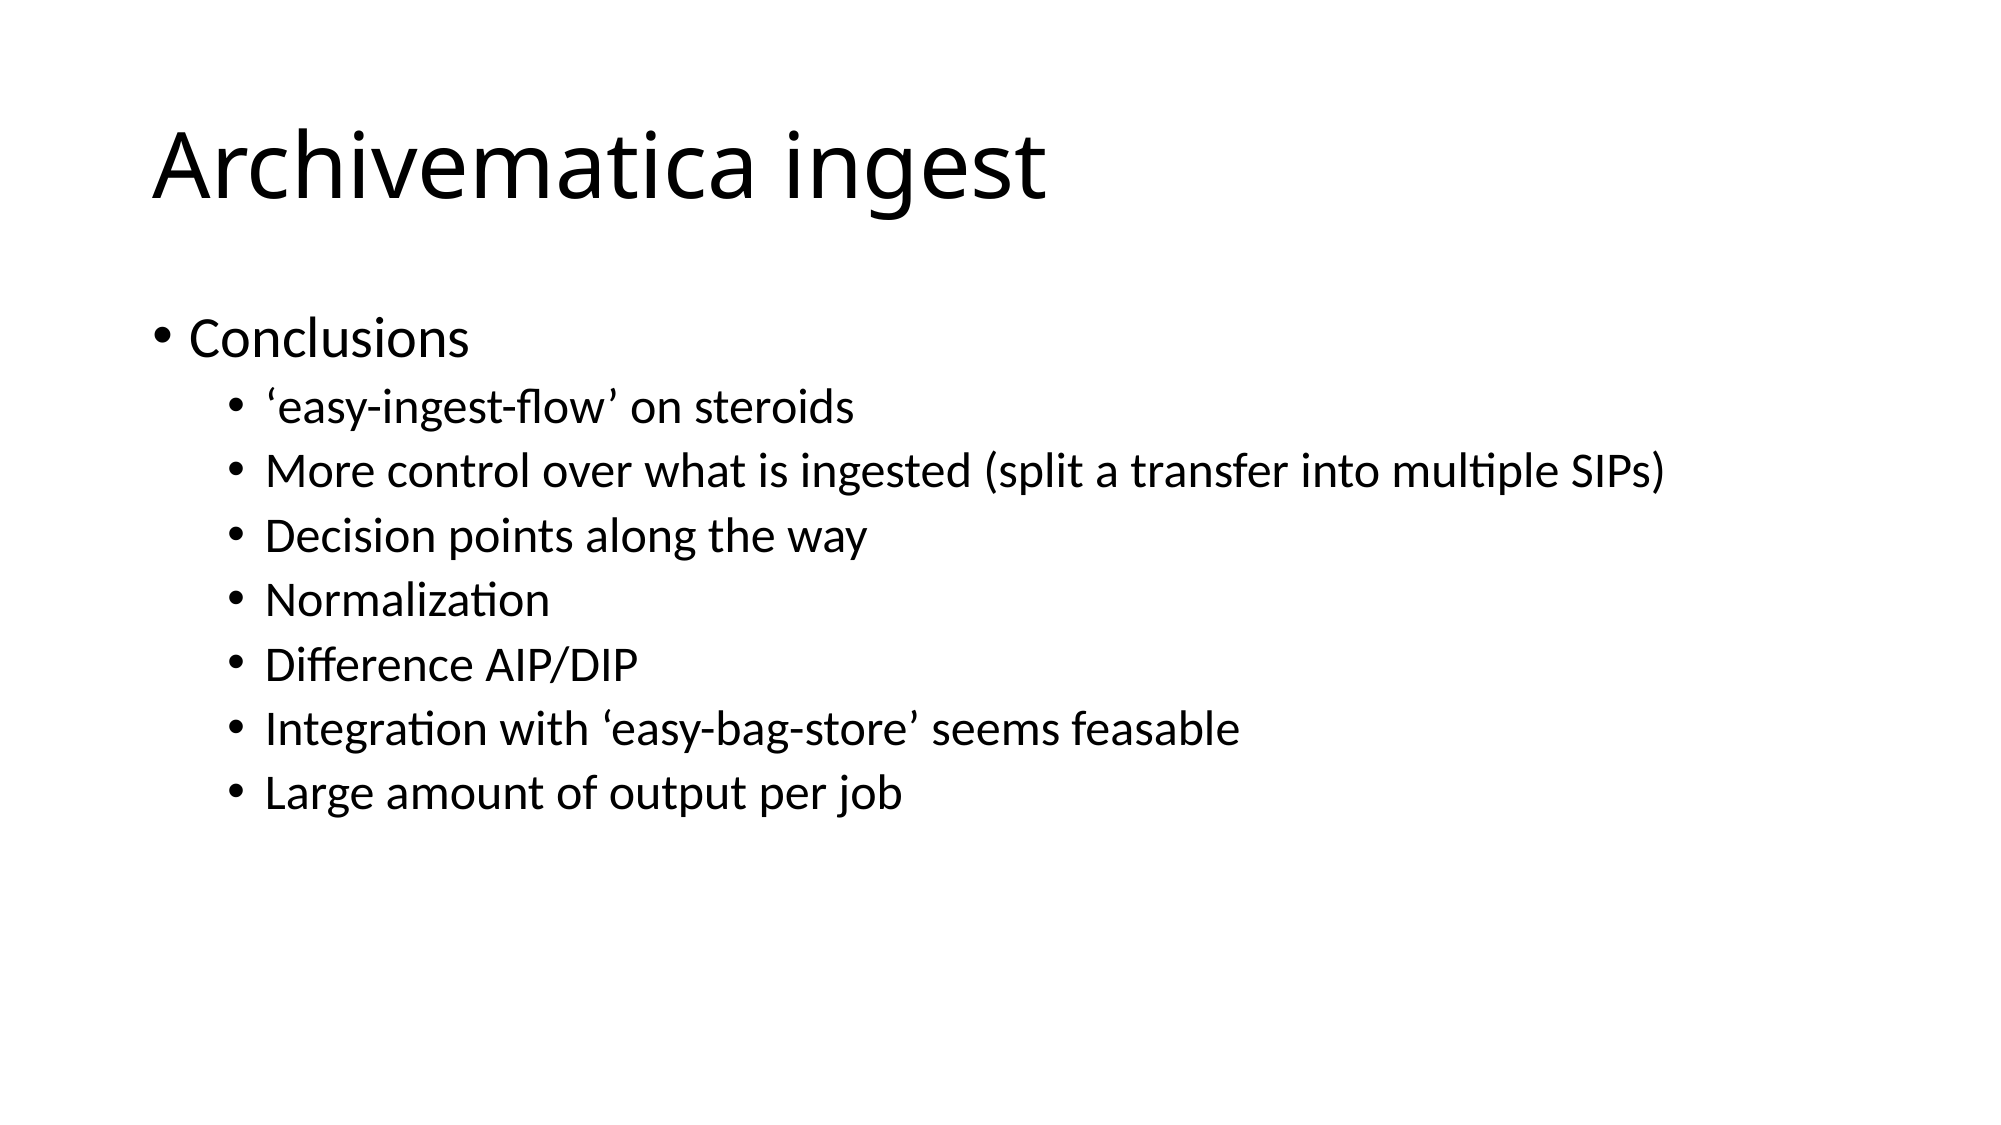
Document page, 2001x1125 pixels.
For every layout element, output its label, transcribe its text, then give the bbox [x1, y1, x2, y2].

title Archivematica ingest [137, 59, 1863, 278]
list Conclusions ‘easy-ingest-flow’ on steroids More control over what is ingested (split a transfer into multiple SIPs) Decision points along the way Normalization Difference AIP/DIP Integration with ‘easy-bag-store’ seems feasable Large amount of output per job [137, 299, 1863, 1014]
